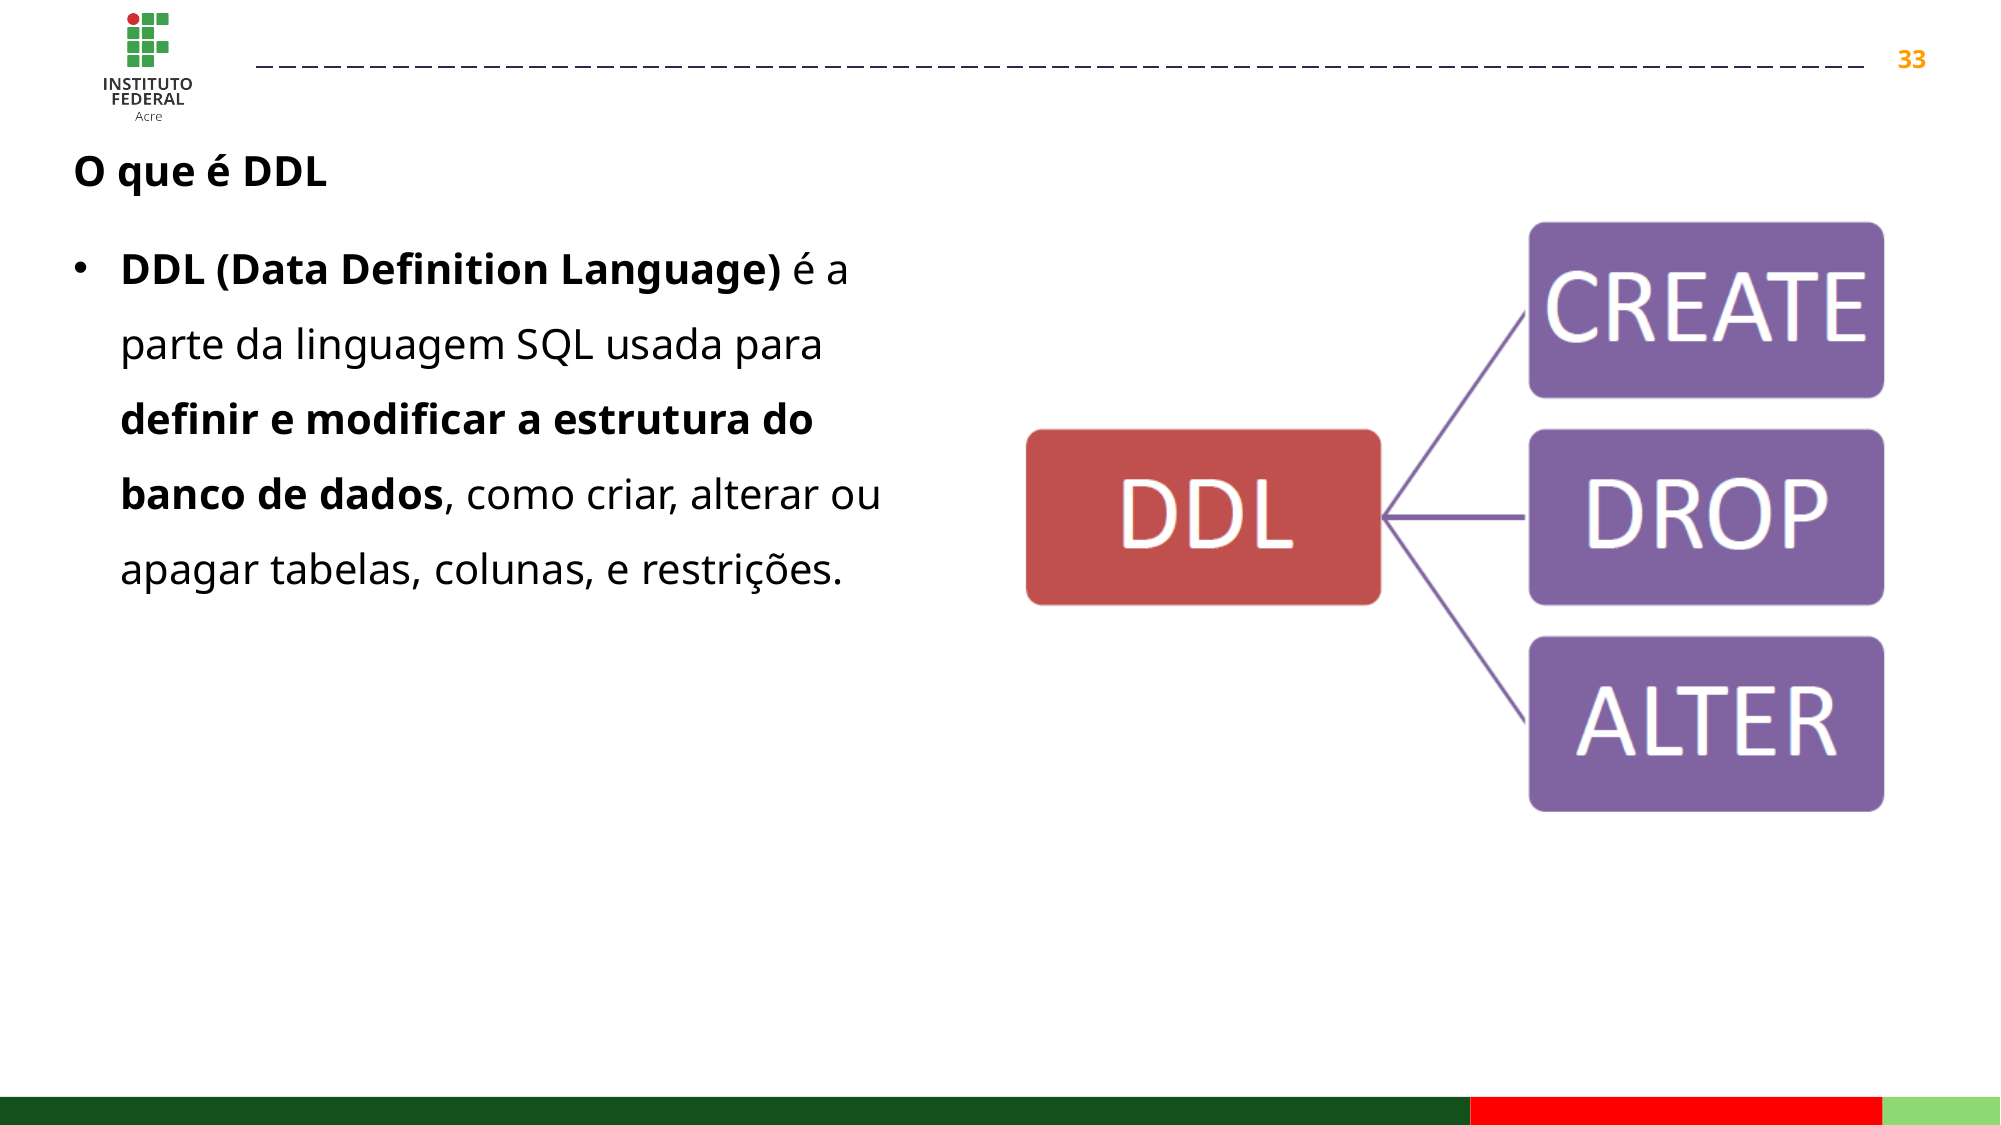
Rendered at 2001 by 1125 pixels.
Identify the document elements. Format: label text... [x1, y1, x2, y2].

text_box [1881, 1095, 2000, 1125]
picture [104, 12, 192, 121]
text_box [0, 1095, 1469, 1125]
text_box [1469, 1095, 1881, 1125]
text_box O que é DDL [58, 112, 1243, 203]
slide_number 33 [1865, 30, 1942, 91]
text_box DDL (Data Definition Language) é a parte da linguagem SQL usada para definir e modificar a estrutura do banco de dados, como criar, alterar ou apagar tabelas, colunas, e restrições. [58, 210, 957, 600]
picture [1021, 216, 1890, 819]
